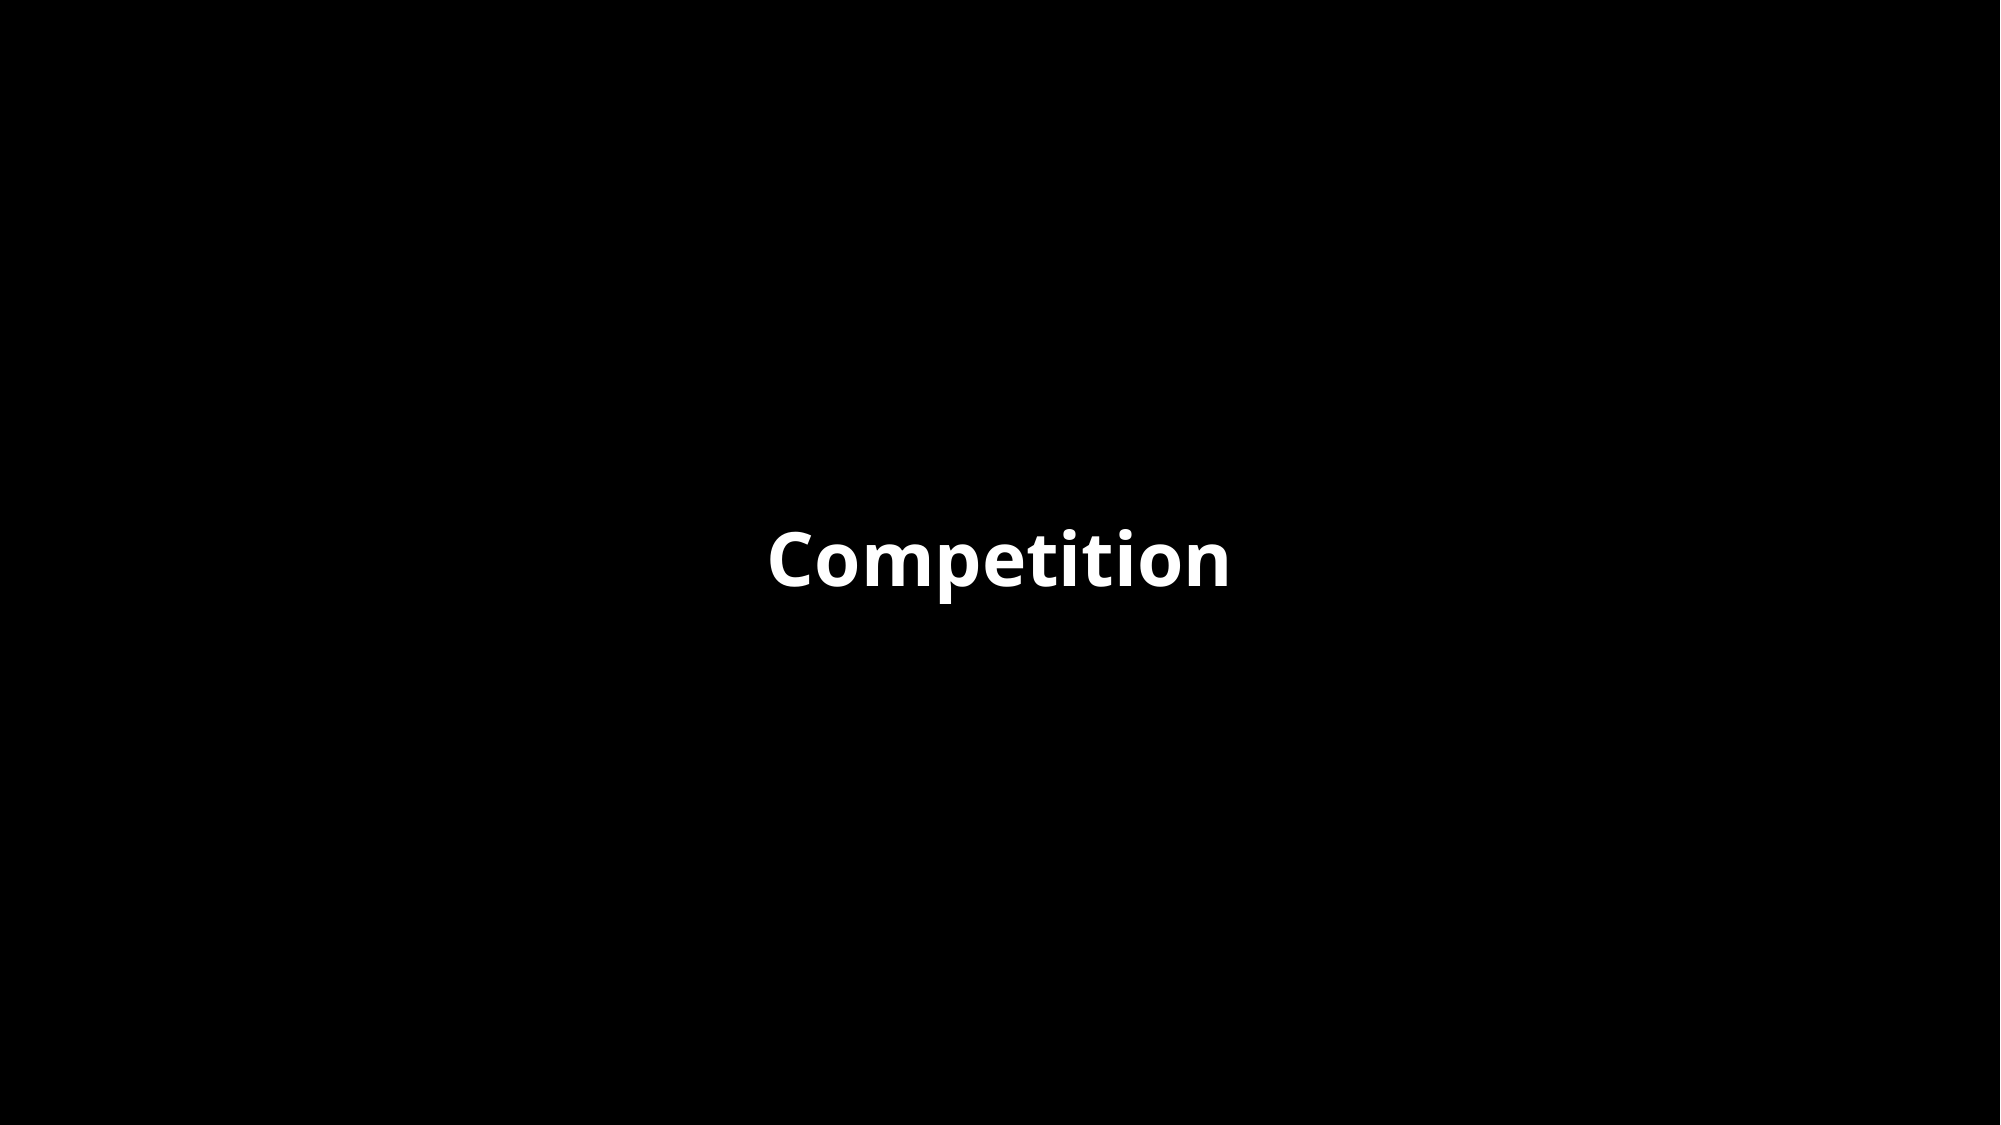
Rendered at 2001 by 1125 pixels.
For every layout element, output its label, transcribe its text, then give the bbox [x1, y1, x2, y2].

title Competition [206, 509, 1794, 616]
